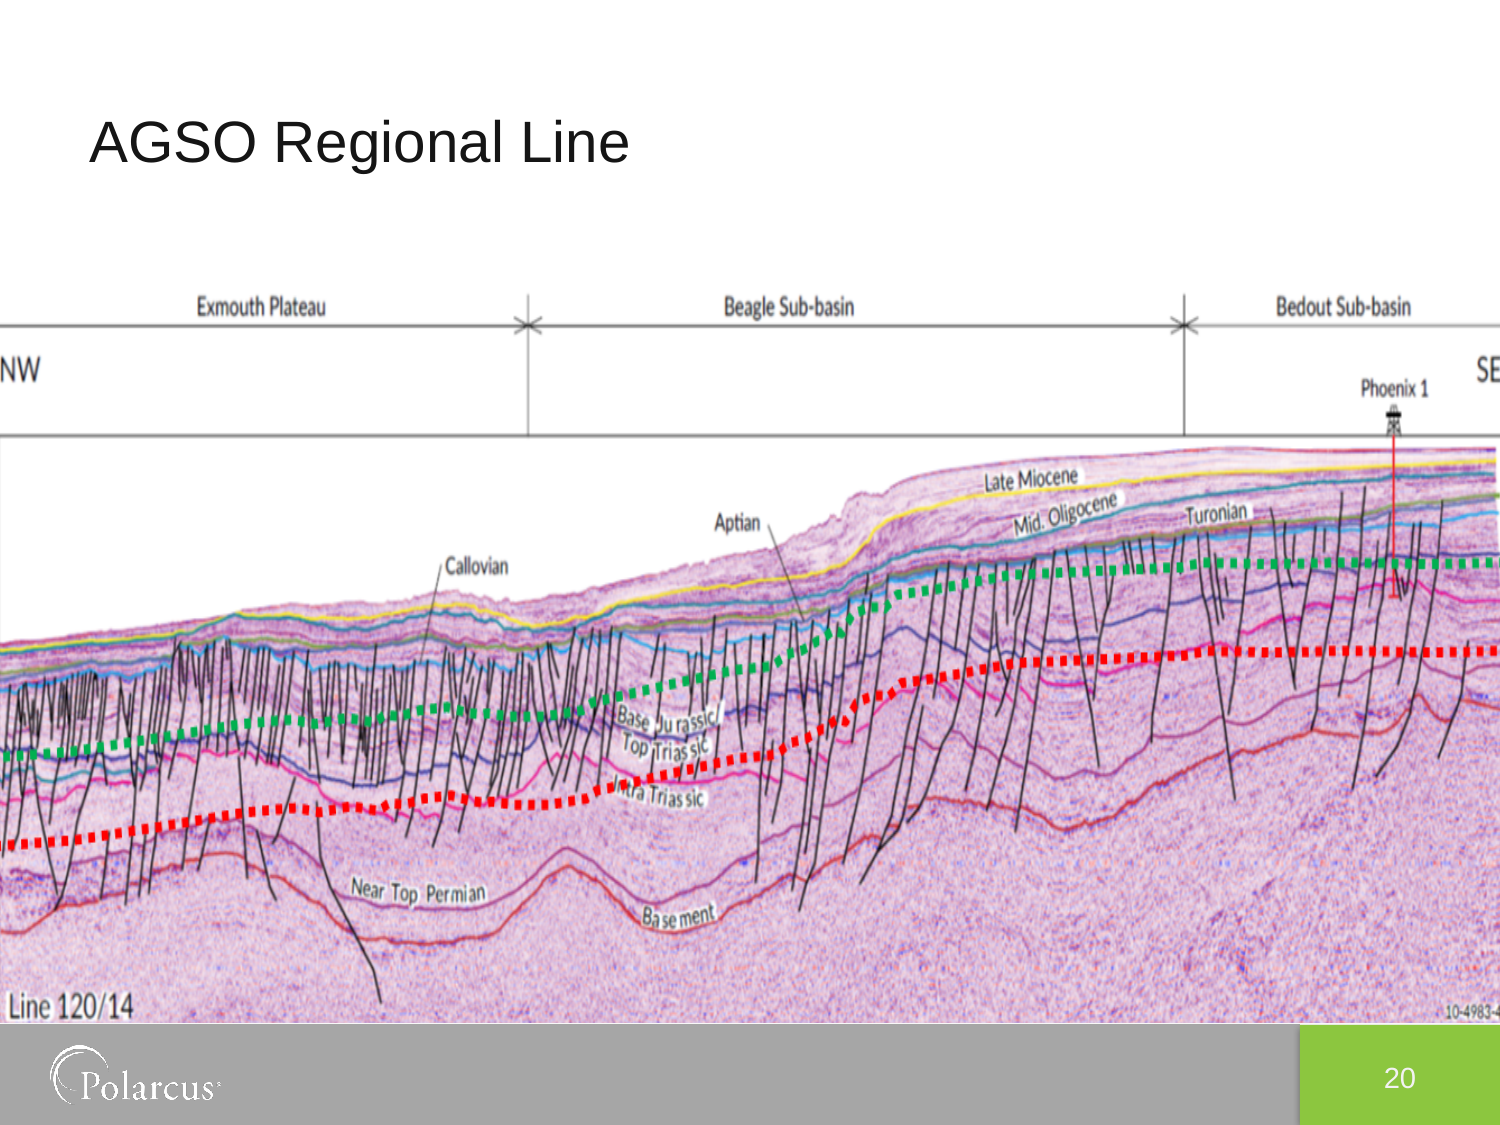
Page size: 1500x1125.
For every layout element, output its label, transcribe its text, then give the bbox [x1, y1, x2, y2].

picture [50, 1045, 221, 1105]
picture [0, 287, 1500, 1023]
title AGSO Regional Line [75, 45, 1425, 233]
